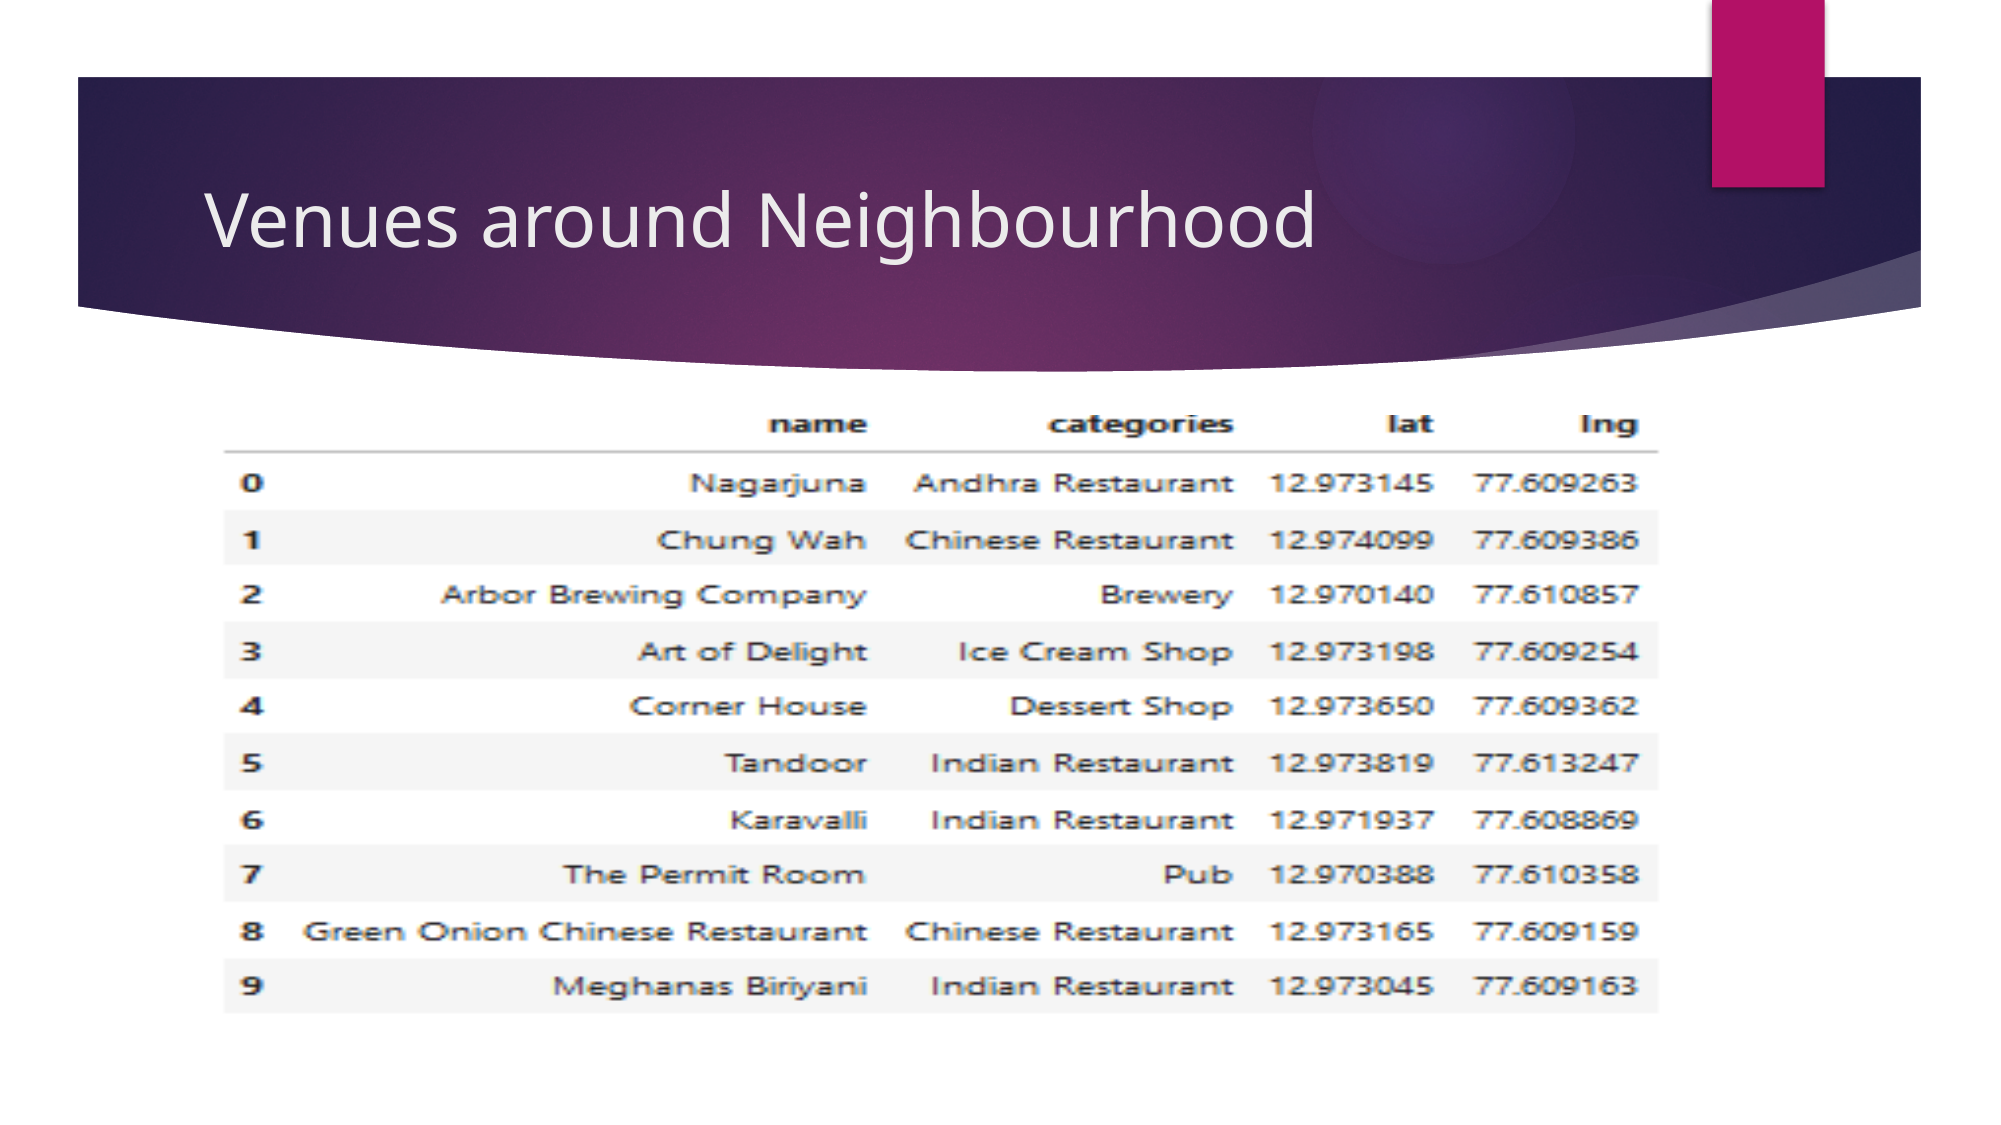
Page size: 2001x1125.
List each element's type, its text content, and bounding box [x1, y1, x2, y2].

title Venues around Neighbourhood [189, 159, 1627, 276]
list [209, 415, 1699, 1032]
